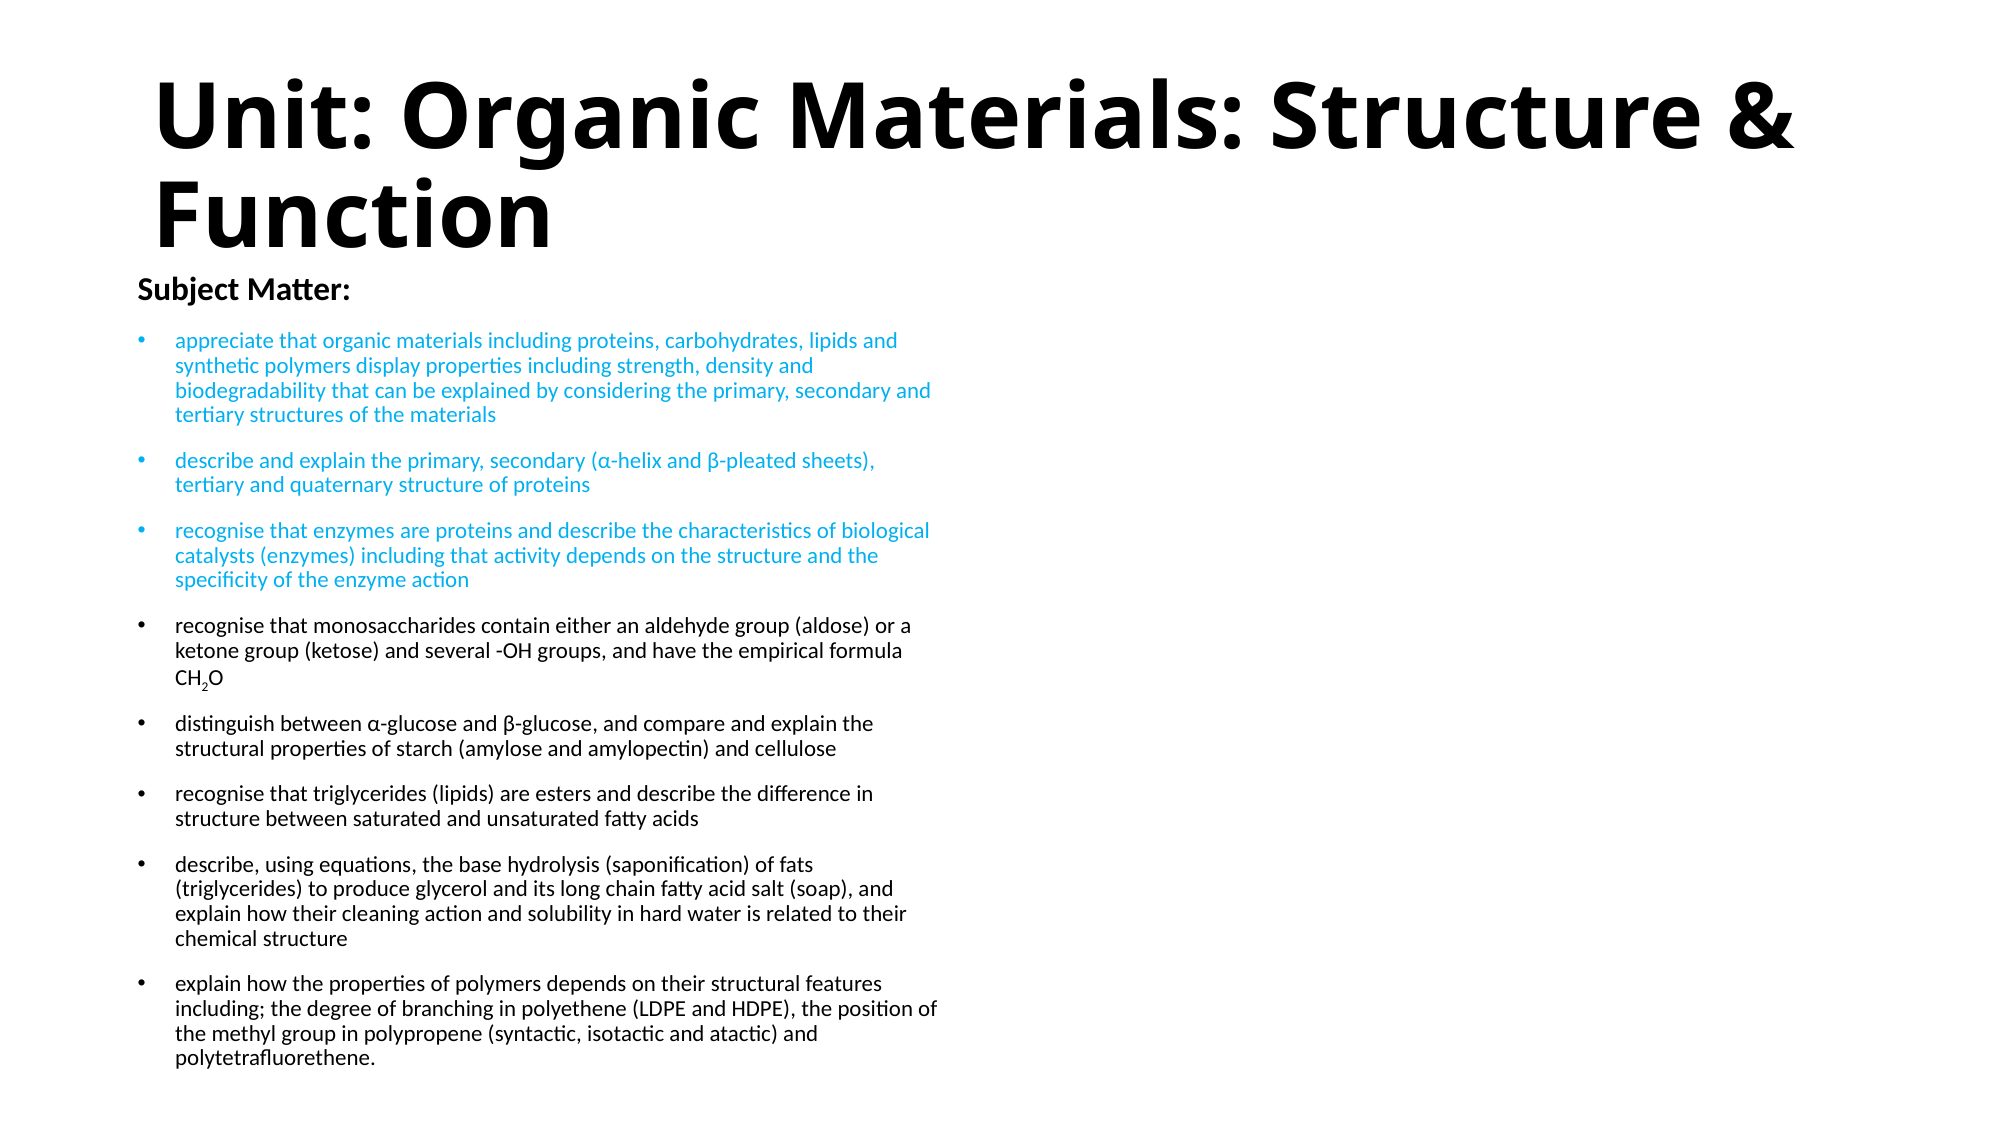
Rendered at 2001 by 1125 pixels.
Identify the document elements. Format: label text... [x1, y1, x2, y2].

title Unit: Organic Materials: Structure & Function [137, 59, 1863, 278]
list Subject Matter: appreciate that organic materials including proteins, carbohydrates, lipids and synthetic polymers display properties including strength, density and biodegradability that can be explained by considering the primary, secondary and tertiary structures of the materials describe and explain the primary, secondary (α-helix and β-pleated sheets), tertiary and quaternary structure of proteins recognise that enzymes are proteins and describe the characteristics of biological catalysts (enzymes) including that activity depends on the structure and the specificity of the enzyme action recognise that monosaccharides contain either an aldehyde group (aldose) or a ketone group (ketose) and several -OH groups, and have the empirical formula CH2O distinguish between α-glucose and β-glucose, and compare and explain the structural properties of starch (amylose and amylopectin) and cellulose recognise that triglycerides (lipids) are esters and describe the difference in structure between saturated and unsaturated fatty acids describe, using equations, the base hydrolysis (saponification) of fats (triglycerides) to produce glycerol and its long chain fatty acid salt (soap), and explain how their cleaning action and solubility in hard water is related to their chemical structure explain how the properties of polymers depends on their structural features including; the degree of branching in polyethene (LDPE and HDPE), the position of the methyl group in polypropene (syntactic, isotactic and atactic) and polytetrafluorethene. [122, 264, 960, 550]
